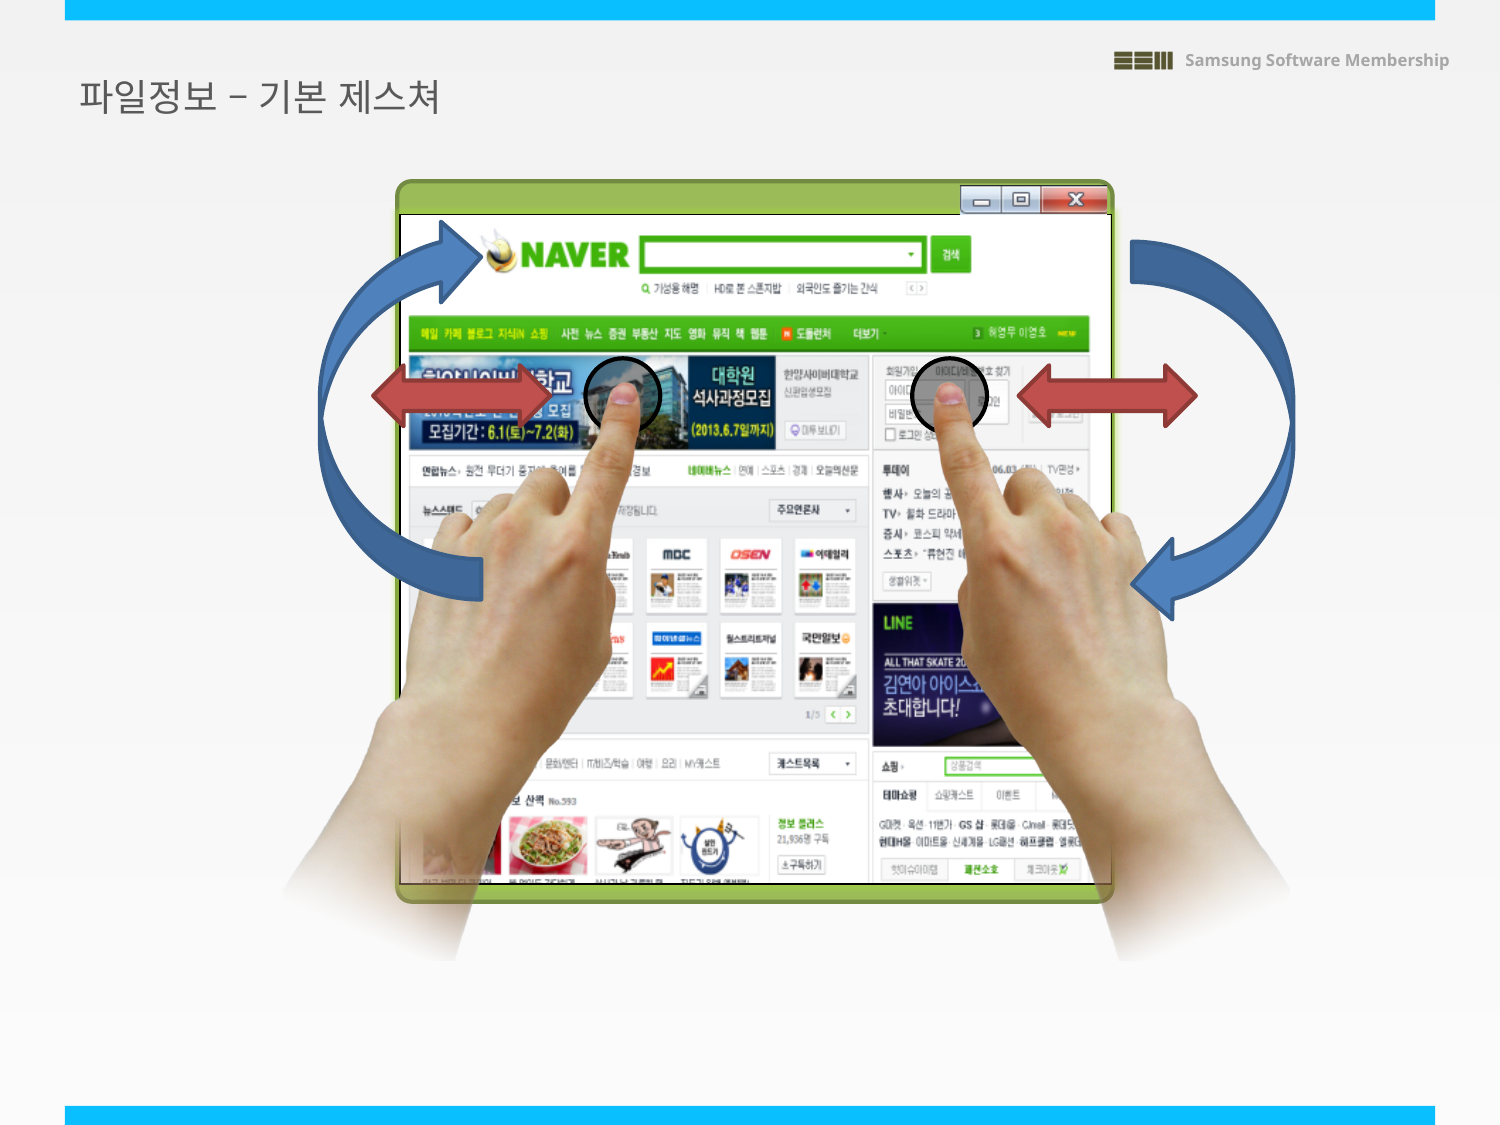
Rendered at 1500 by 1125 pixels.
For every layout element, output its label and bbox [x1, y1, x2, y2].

picture [282, 184, 1290, 961]
text_box [0, 0, 1500, 1125]
